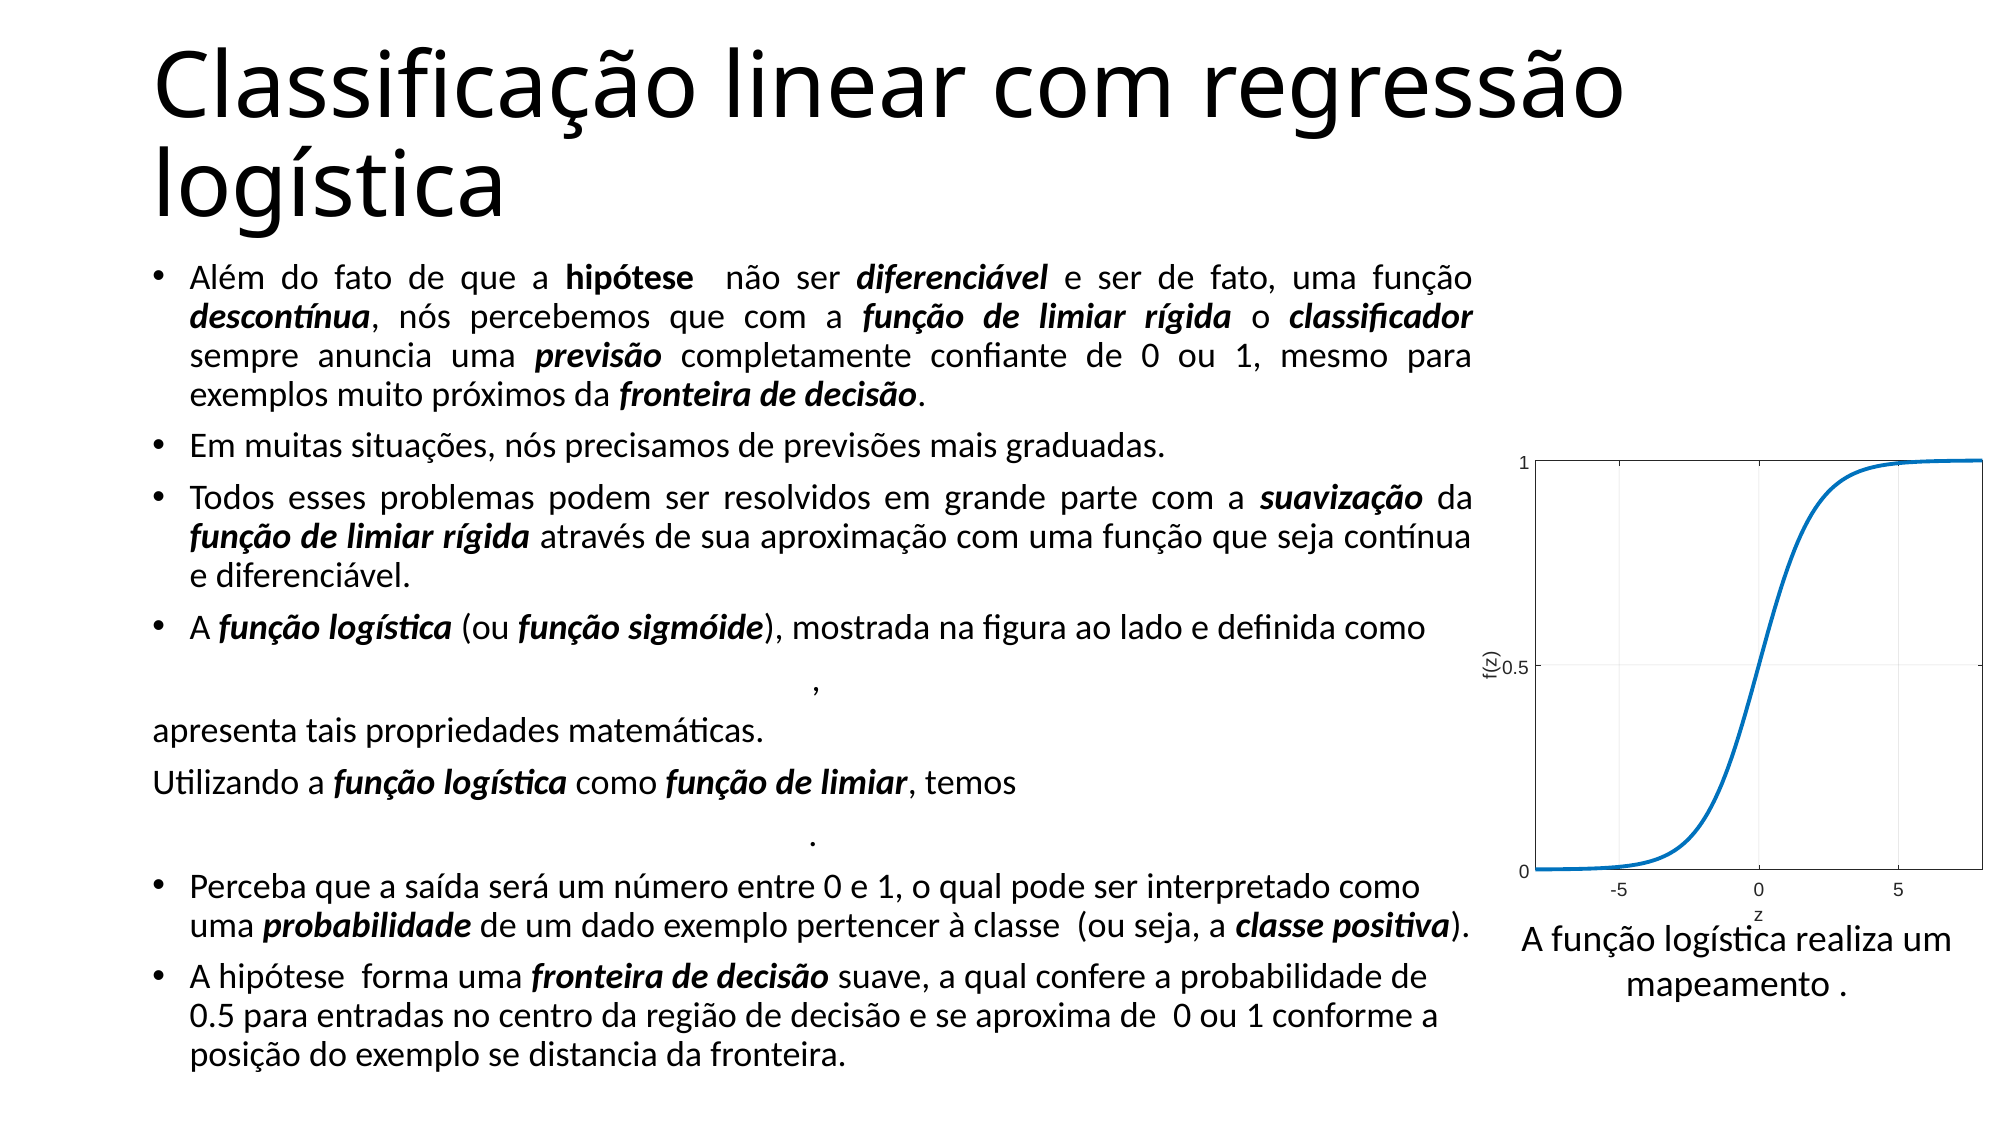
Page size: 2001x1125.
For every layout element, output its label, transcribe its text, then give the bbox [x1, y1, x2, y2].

picture [1473, 456, 1986, 924]
title Classificação linear com regressão logística [137, 28, 1863, 246]
